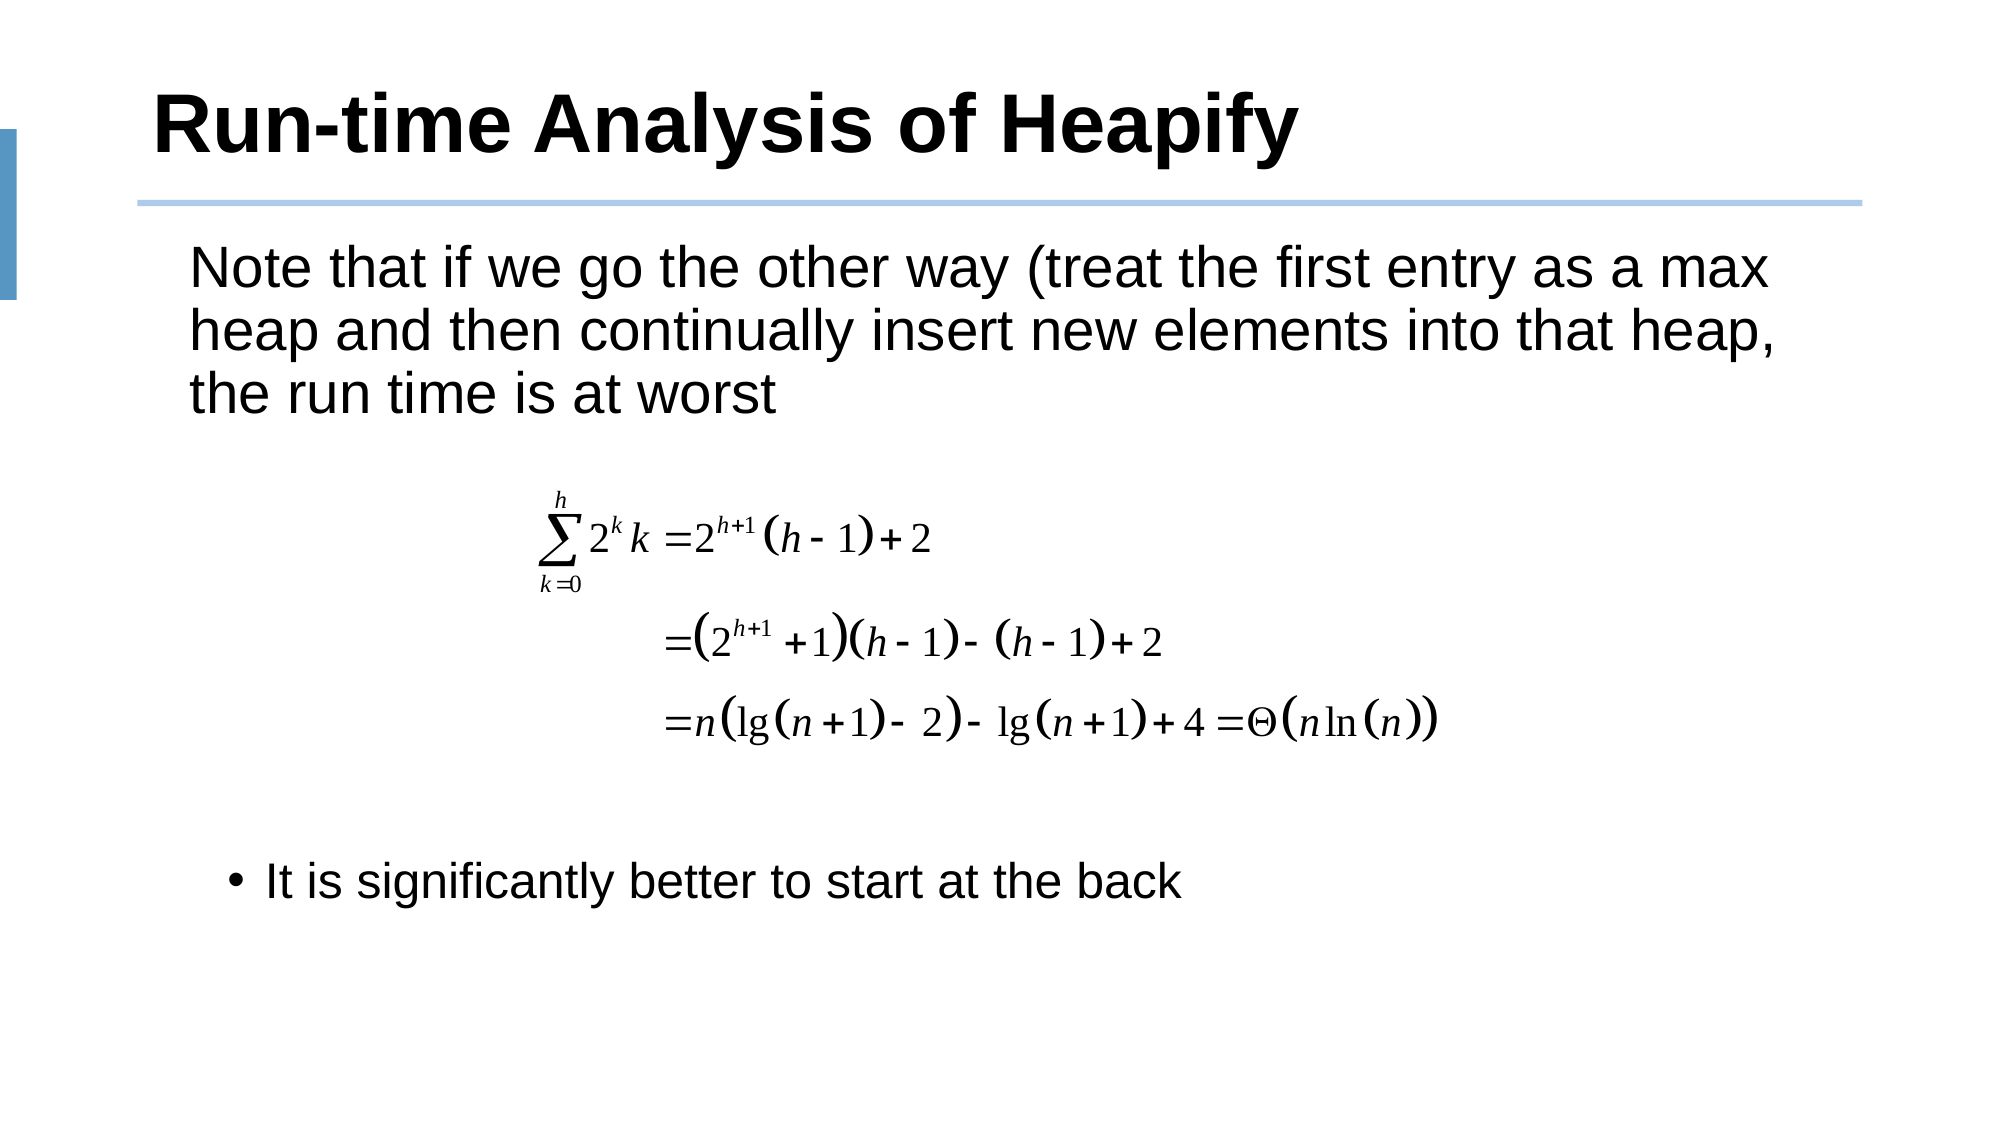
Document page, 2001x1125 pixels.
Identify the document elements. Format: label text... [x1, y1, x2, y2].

title Run-time Analysis of Heapify [137, 42, 1863, 208]
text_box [531, 481, 1443, 765]
list Note that if we go the other way (treat the first entry as a max heap and then continually insert new elements into that heap, the run time is at worst It is significantly better to start at the back [137, 229, 1863, 1014]
